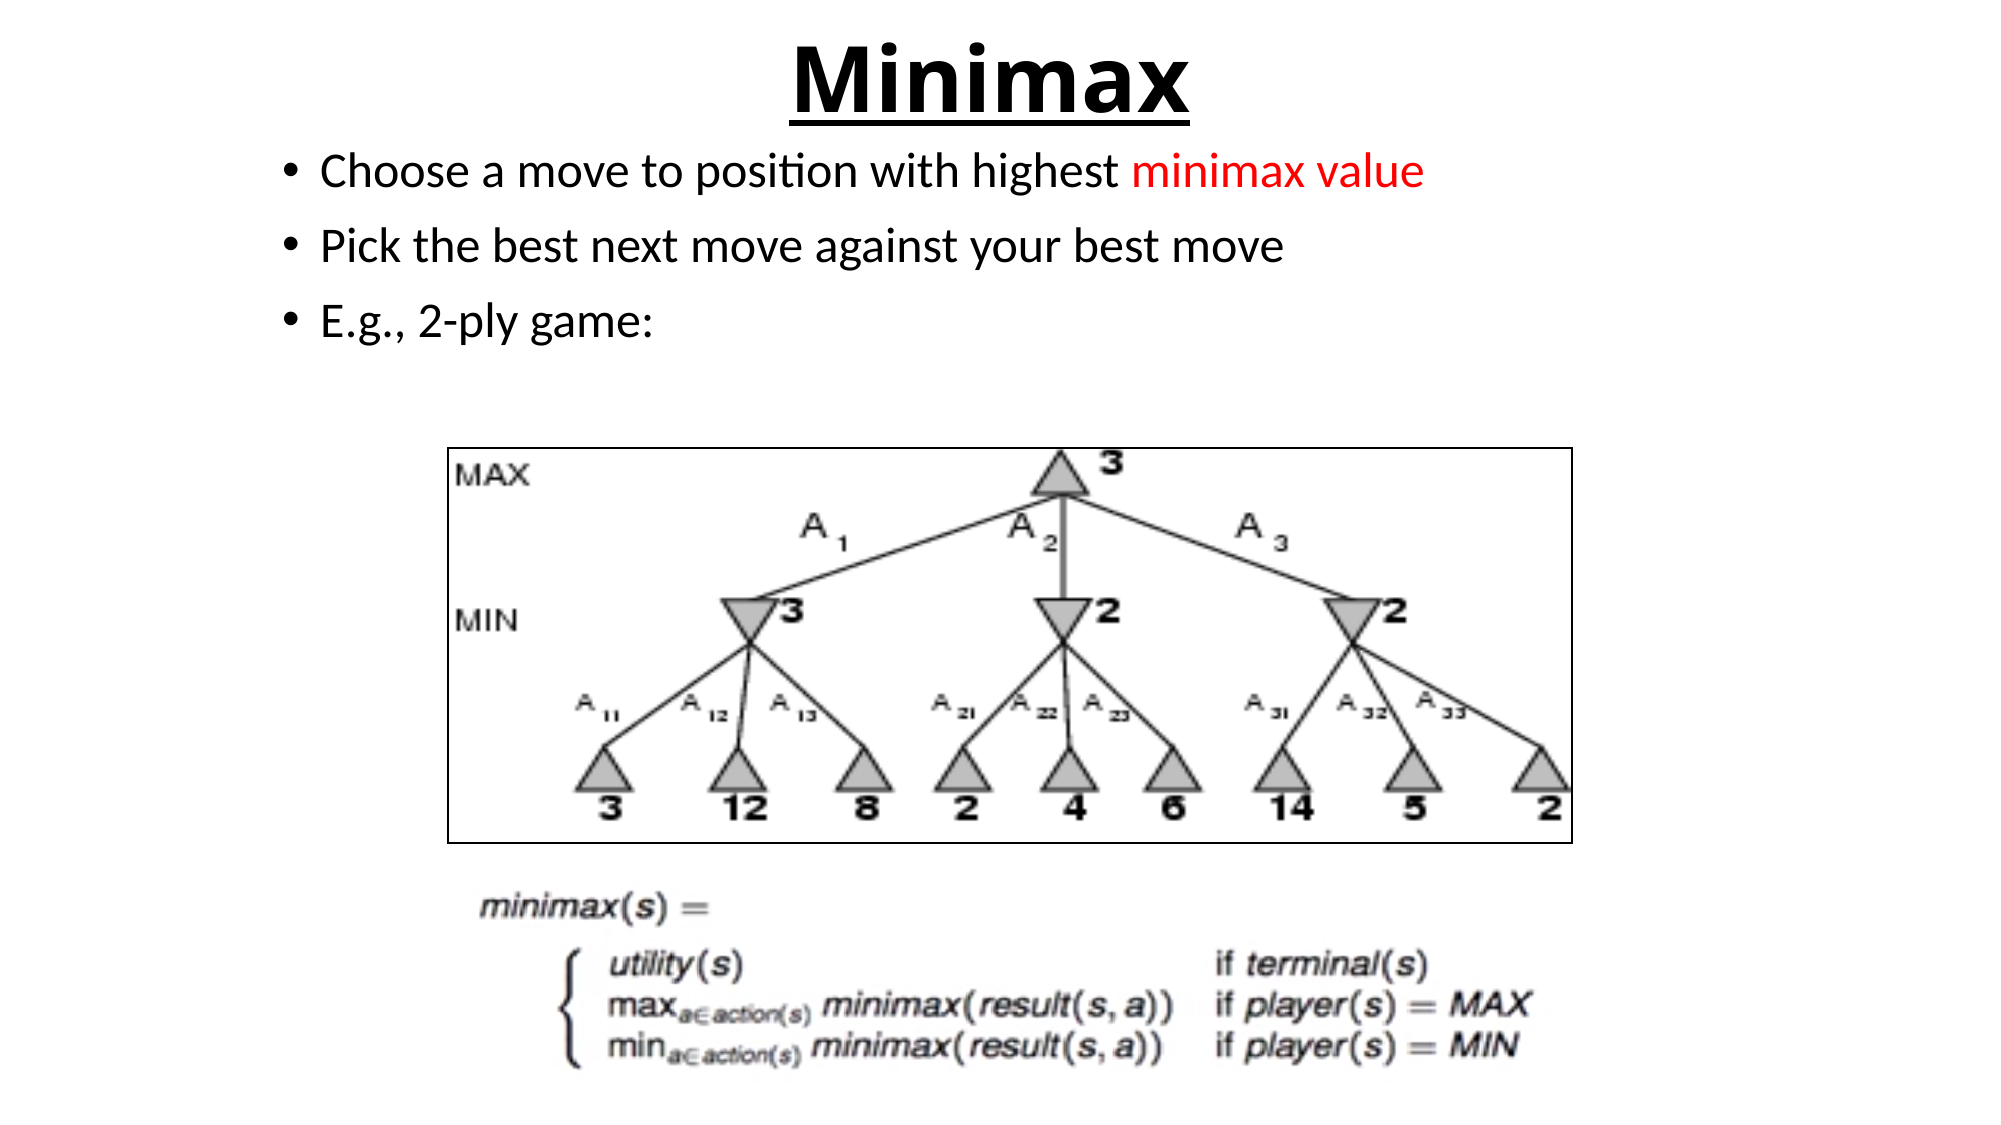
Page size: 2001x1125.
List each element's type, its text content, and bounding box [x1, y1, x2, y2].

picture [448, 448, 1572, 843]
title Minimax [314, 19, 1665, 137]
list Choose a move to position with highest minimax value Pick the best next move against your best move E.g., 2-ply game: [267, 137, 1733, 880]
picture [452, 857, 1556, 1112]
